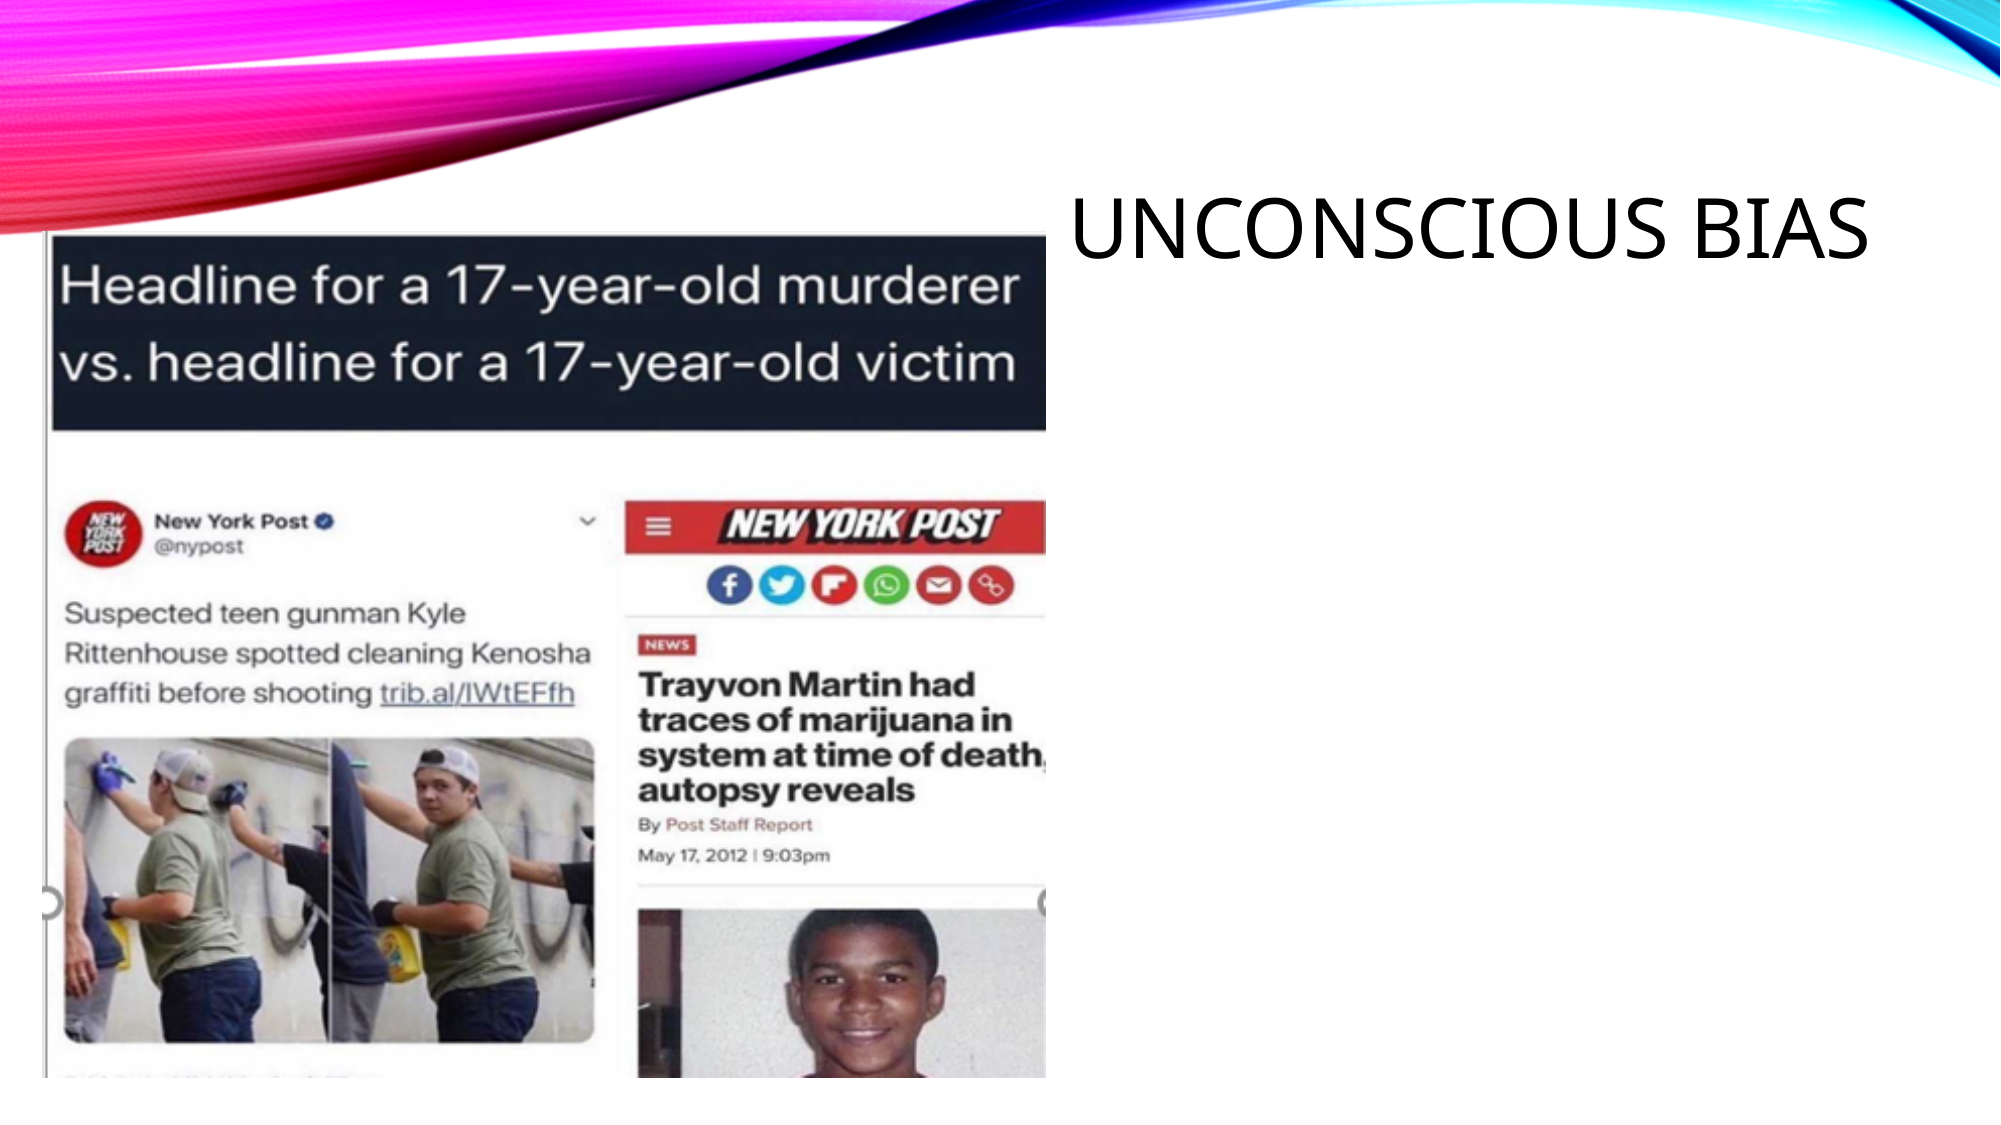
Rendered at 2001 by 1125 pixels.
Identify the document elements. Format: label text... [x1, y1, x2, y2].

picture [1910, 0, 2000, 45]
picture [0, 0, 2000, 1078]
title Unconscious bias [474, 125, 1888, 338]
picture [1890, 0, 2000, 75]
